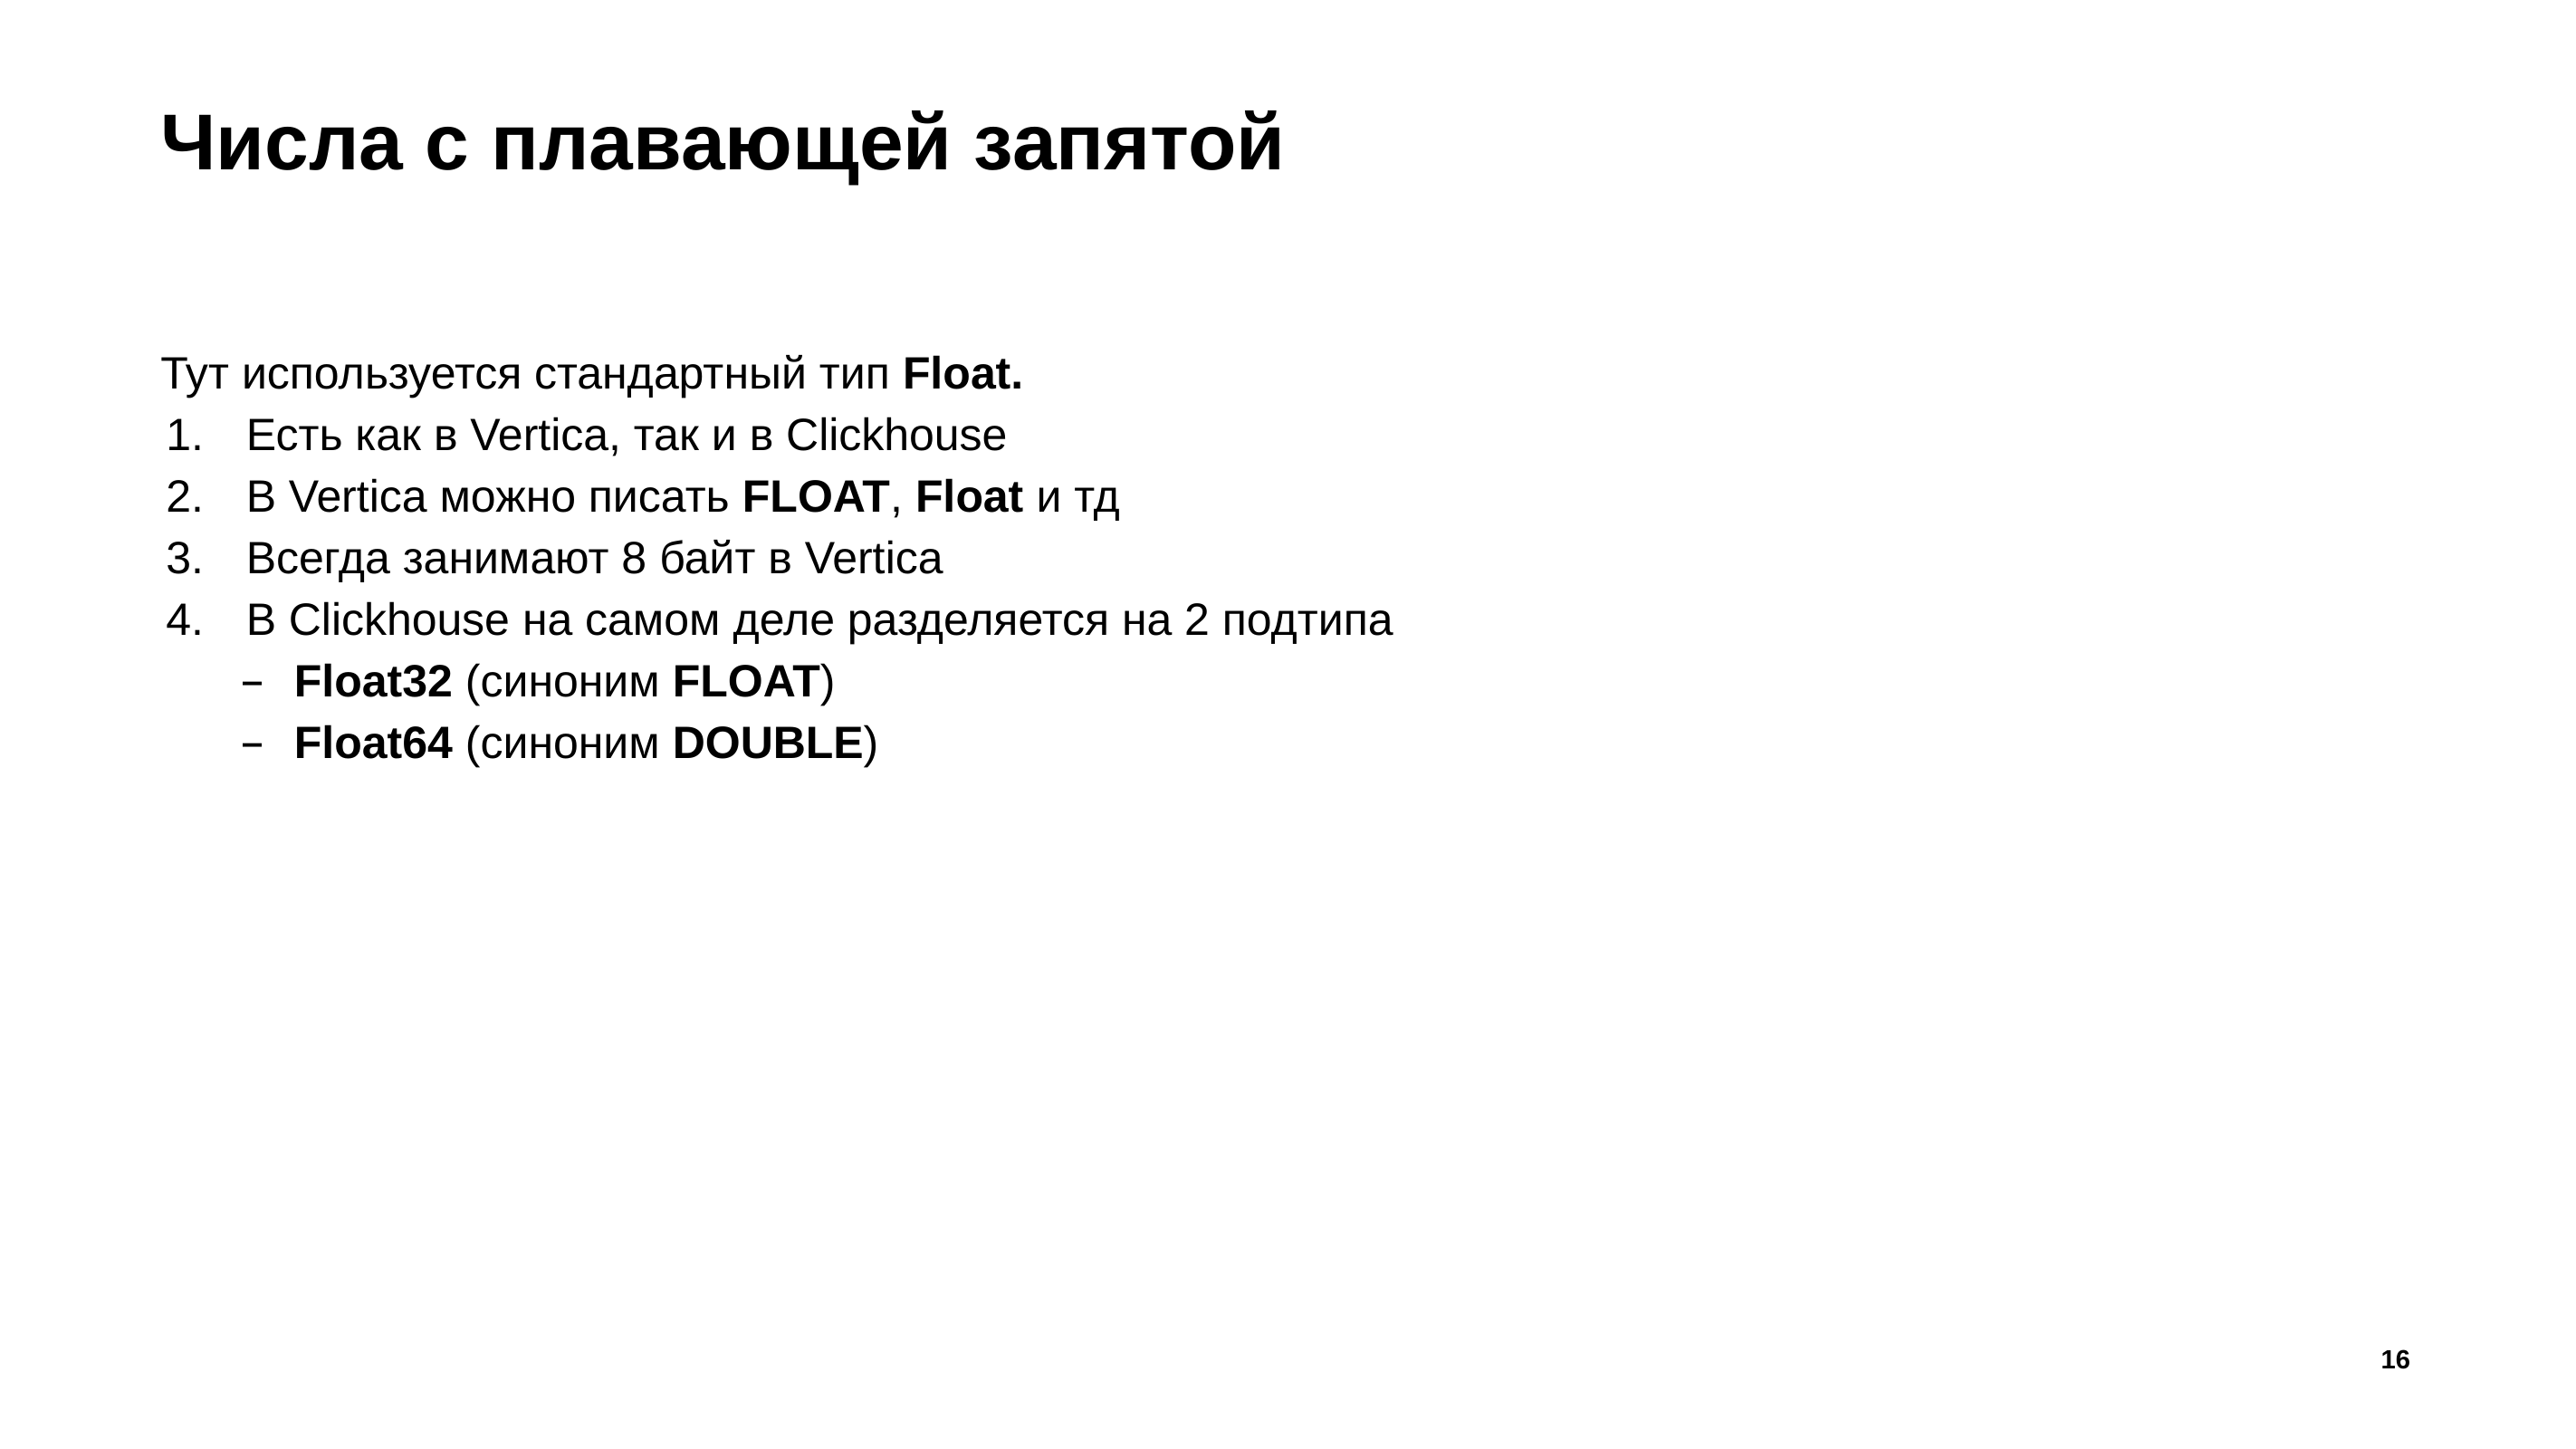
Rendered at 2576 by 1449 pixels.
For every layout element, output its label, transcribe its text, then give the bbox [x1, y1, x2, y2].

title Числа с плавающей запятой [160, 85, 2415, 252]
slide_number 16 [2278, 1330, 2418, 1384]
list Тут используется стандартный тип Float. Есть как в Vertica, так и в Clickhouse В Vertica можно писать FLOAT, Float и тд Всегда занимают 8 байт в Vertica В Clickhouse на самом деле разделяется на 2 подтипа Float32 (синоним FLOAT) Float64 (синоним DOUBLE) [160, 341, 1841, 1262]
